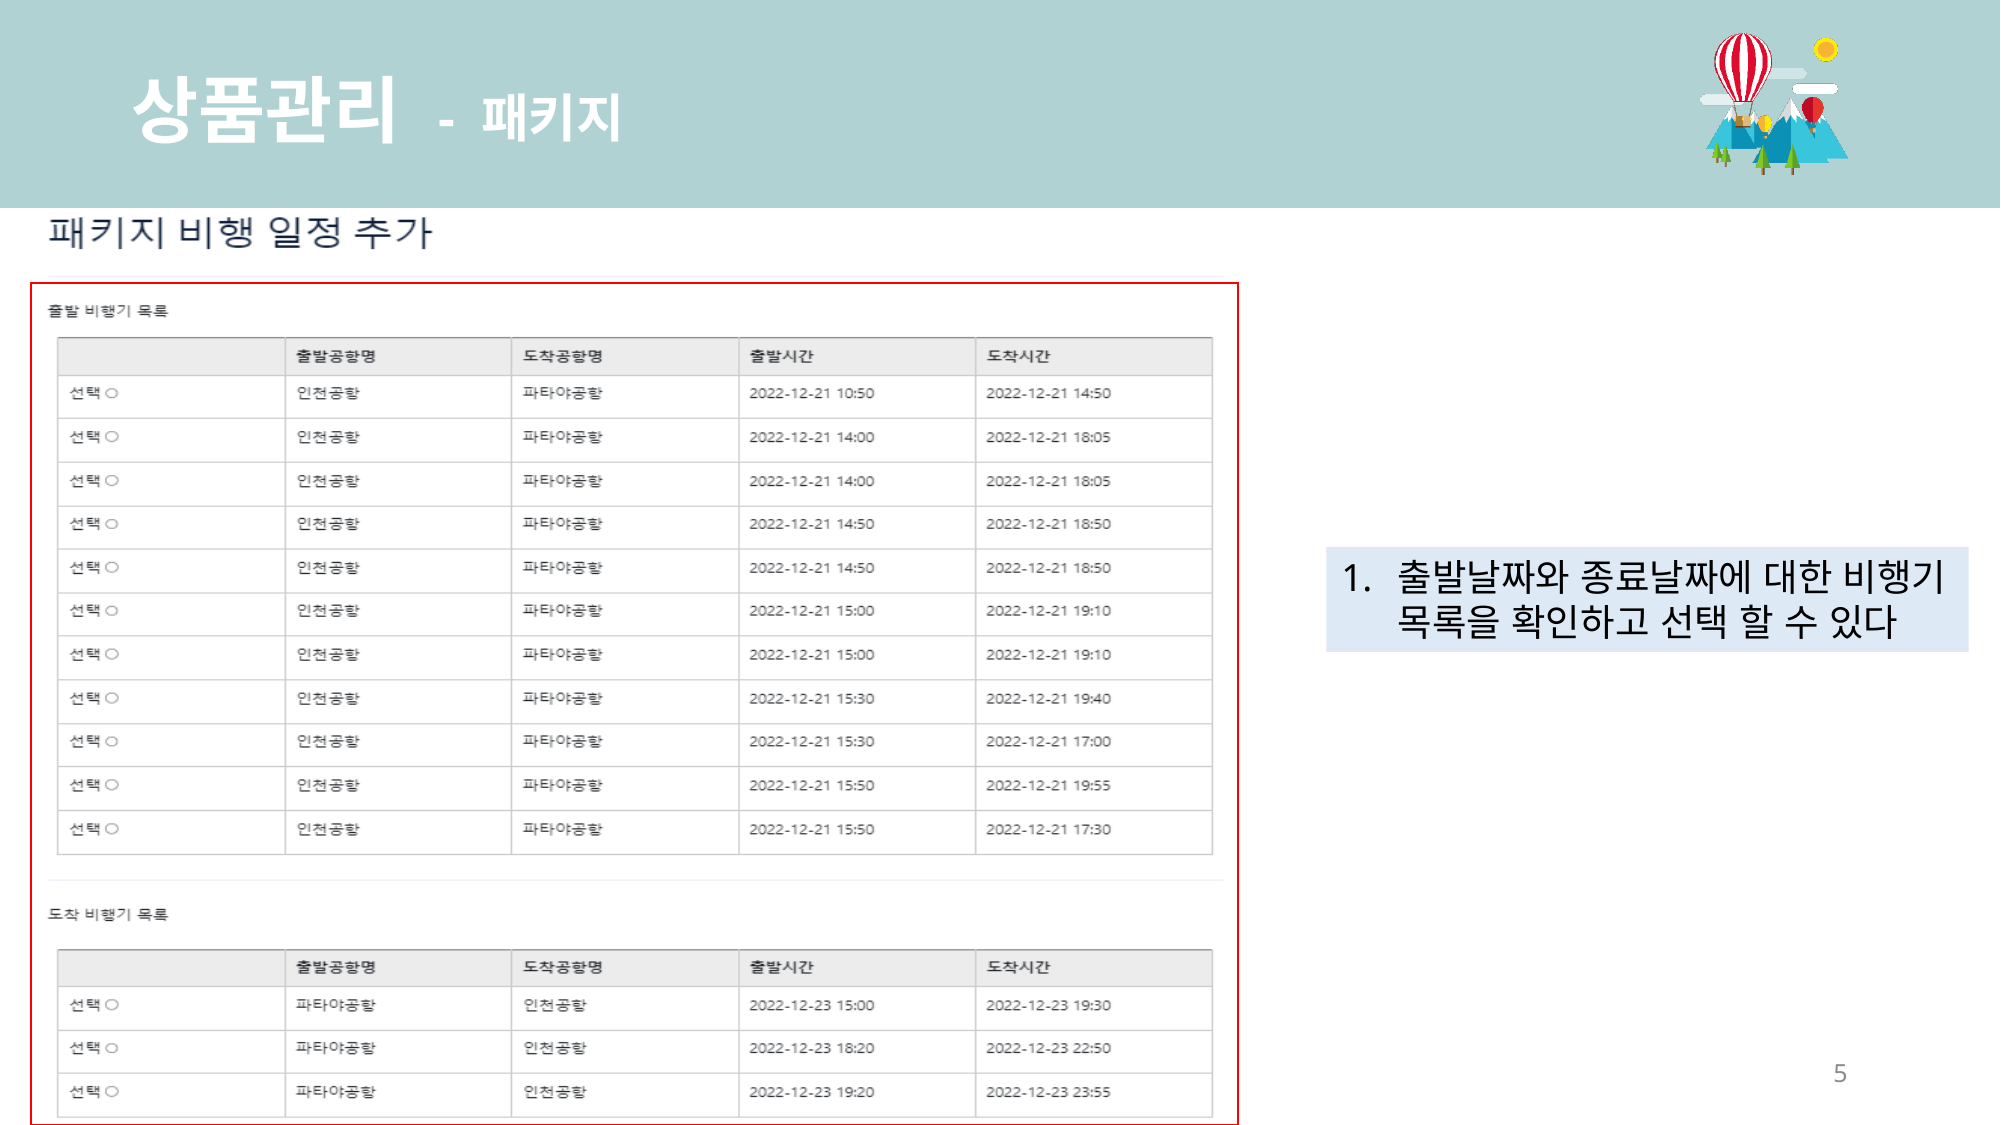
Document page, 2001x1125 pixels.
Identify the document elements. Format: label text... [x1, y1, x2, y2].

text_box 상품관리 - 패키지 [116, 56, 896, 160]
picture [1700, 32, 1848, 175]
picture [15, 208, 1239, 1125]
text_box [0, 0, 2000, 208]
slide_number 5 [1412, 1042, 1863, 1103]
text_box [1239, 444, 1250, 504]
text_box 출발날짜와 종료날짜에 대한 비행기 목록을 확인하고 선택 할 수 있다 [1326, 546, 1969, 652]
